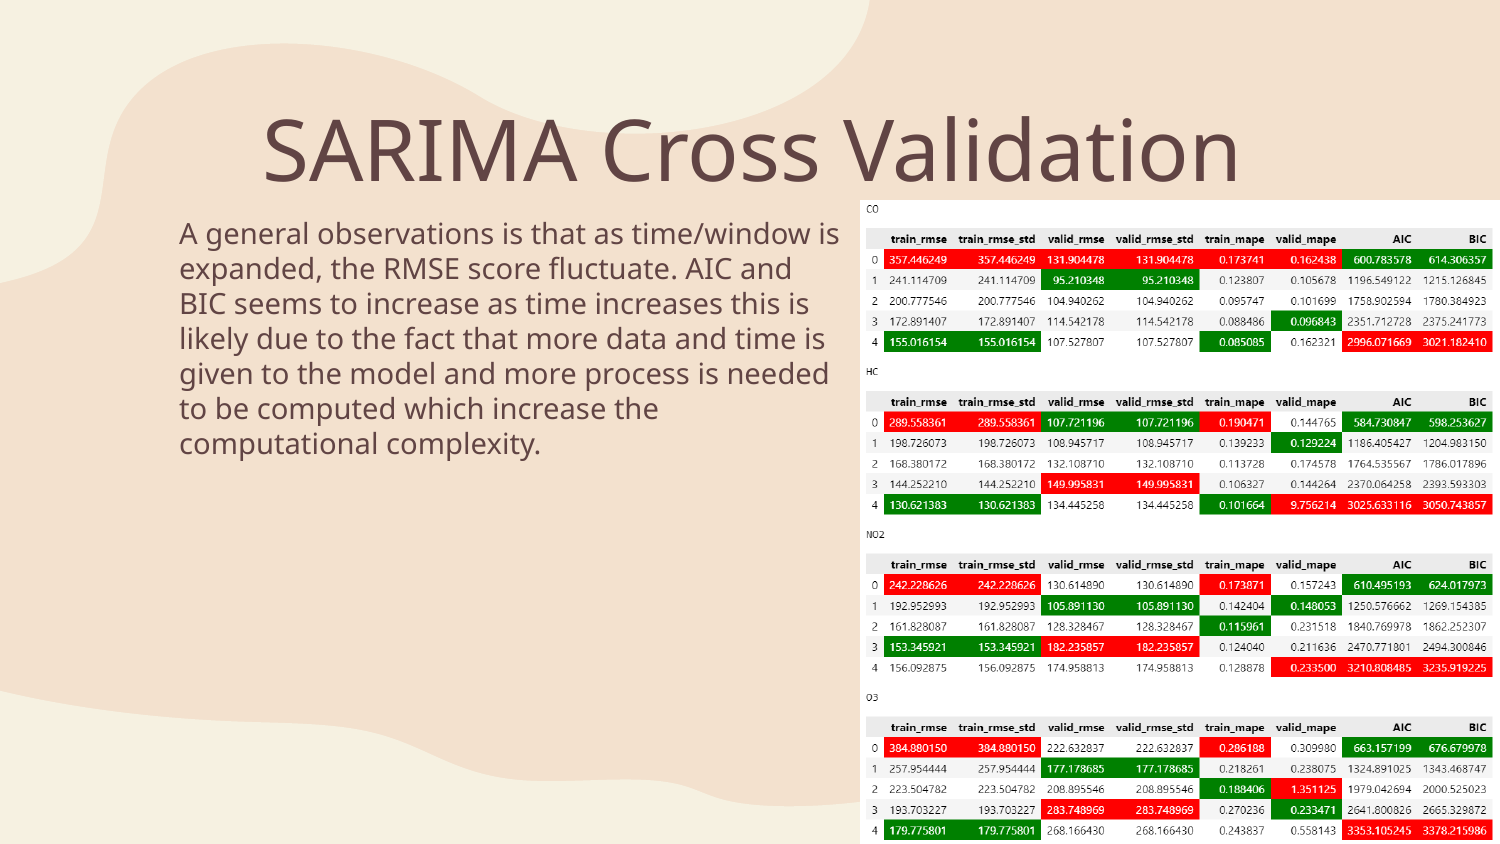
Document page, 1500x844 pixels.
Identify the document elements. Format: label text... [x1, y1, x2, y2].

list A general observations is that as time/window is expanded, the RMSE score fluctuate. AIC and BIC seems to increase as time increases this is likely due to the fact that more data and time is given to the model and more process is needed to be computed which increase the computational complexity. [164, 200, 858, 774]
picture [860, 199, 1500, 844]
title SARIMA Cross Validation [5, 80, 1500, 175]
